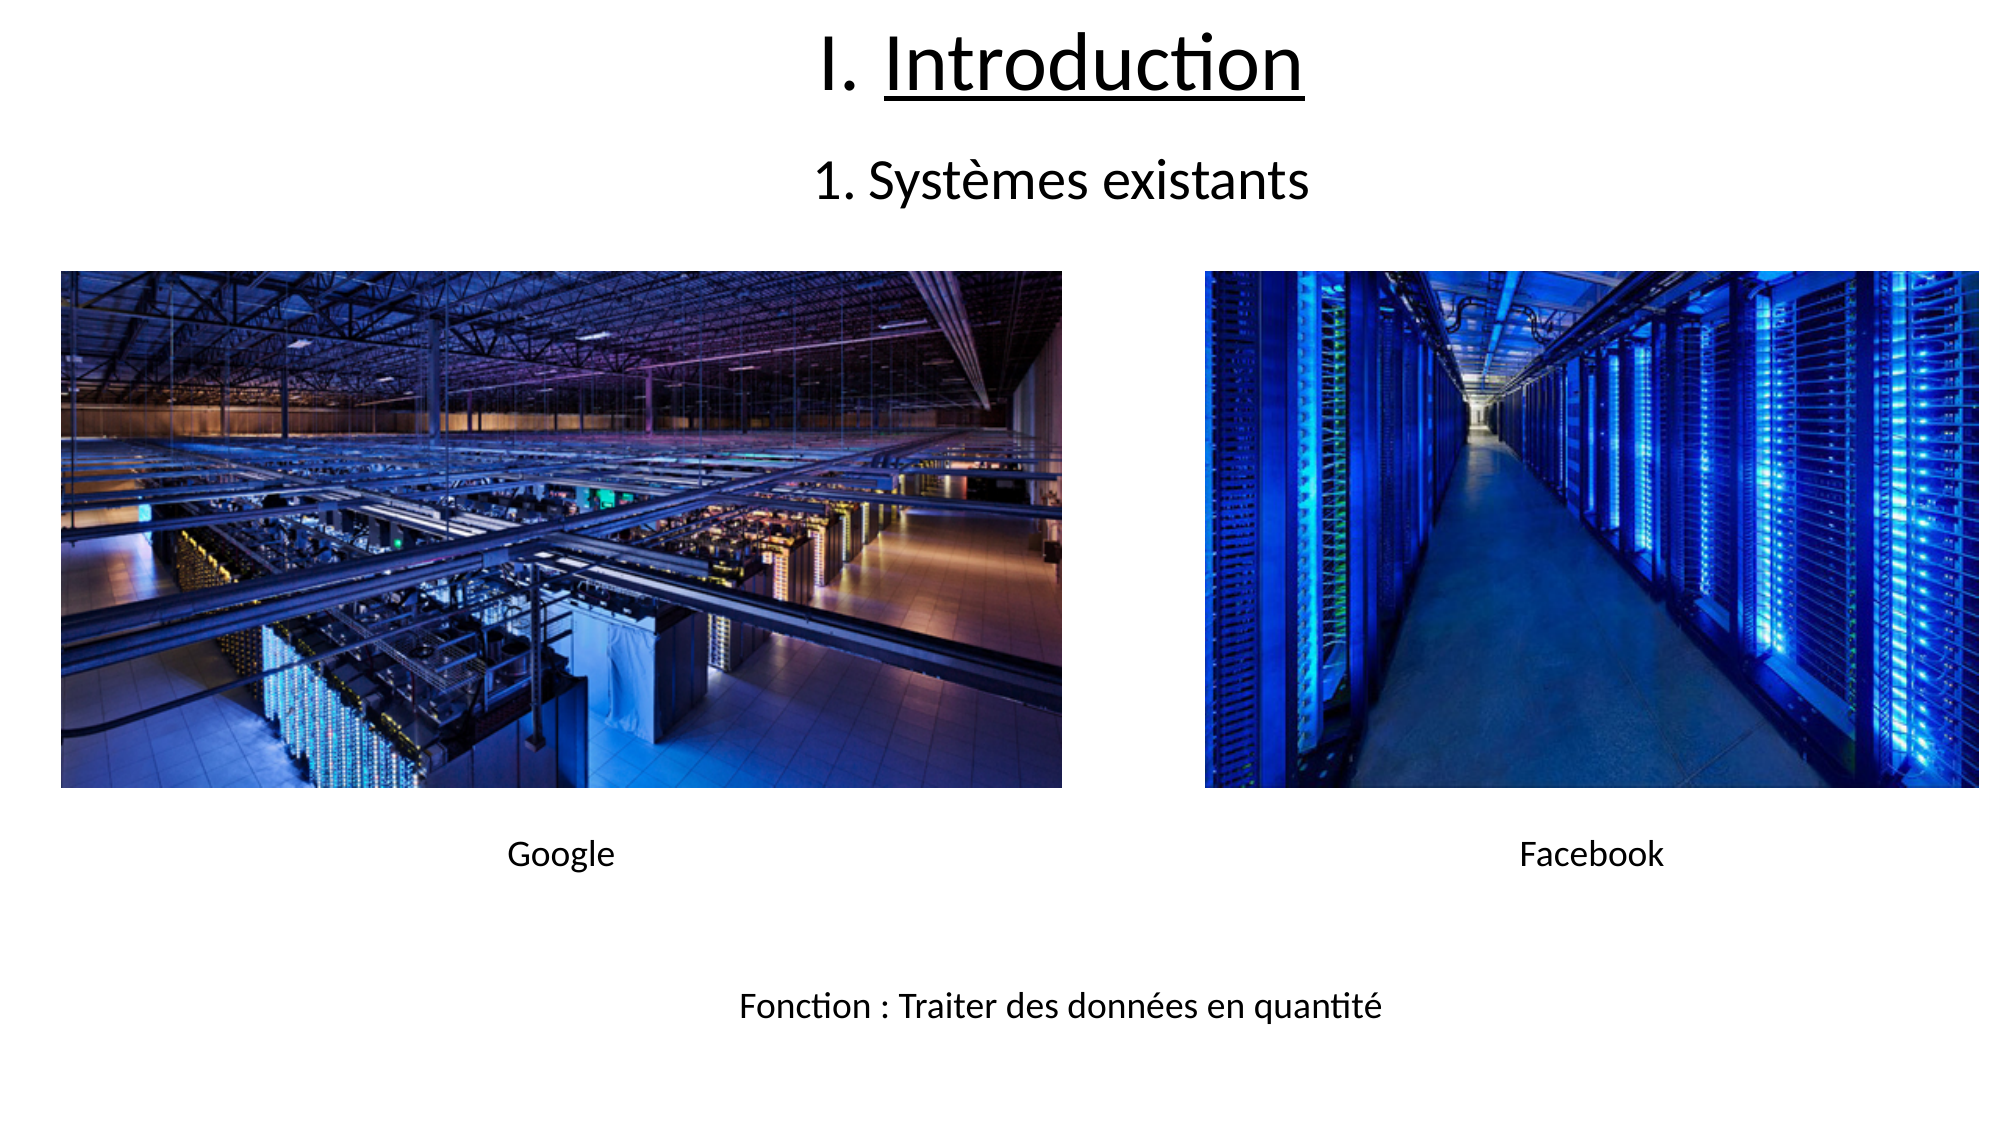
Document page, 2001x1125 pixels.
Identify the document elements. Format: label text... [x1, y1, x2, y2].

text_box Introduction [803, 0, 1320, 115]
text_box Systèmes existants [797, 133, 1326, 219]
picture [1205, 271, 1980, 788]
text_box Facebook [1504, 821, 1680, 881]
text_box Google [492, 821, 631, 881]
picture [61, 271, 1062, 788]
text_box Fonction : Traiter des données en quantité [724, 973, 1399, 1034]
